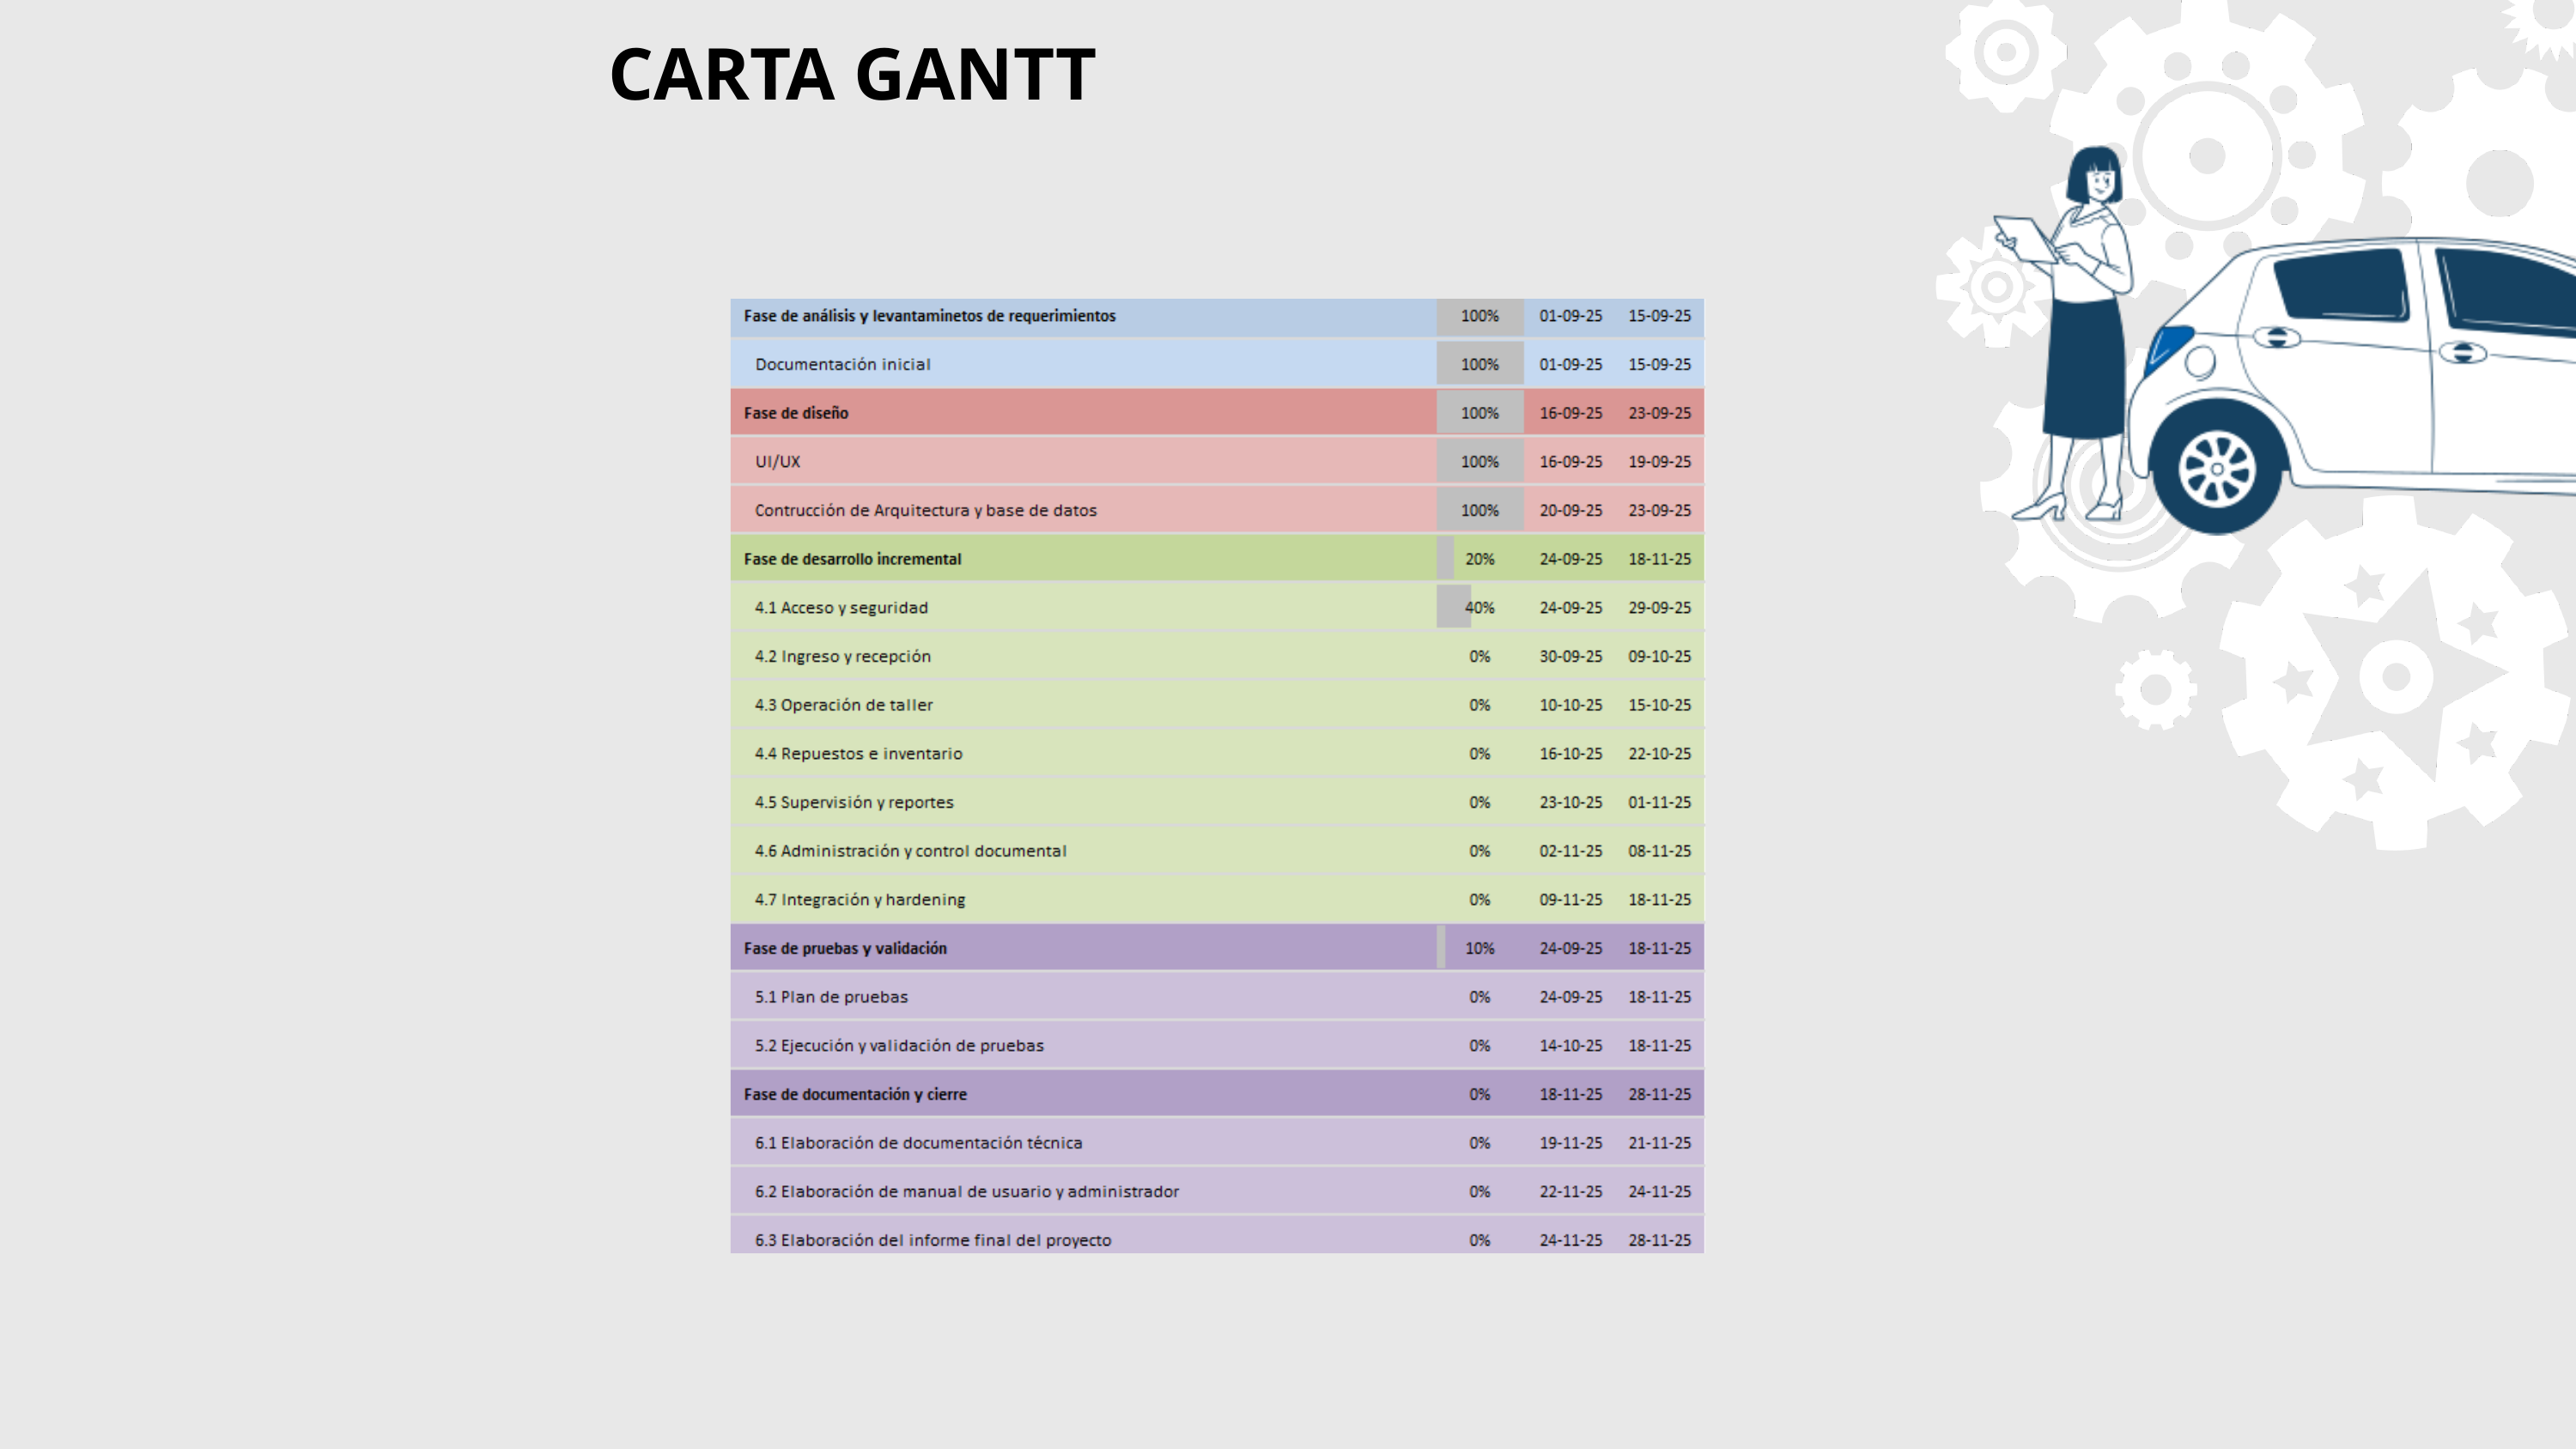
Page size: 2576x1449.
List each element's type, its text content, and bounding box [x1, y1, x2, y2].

text_box [1993, 144, 2576, 536]
text_box CARTA GANTT [608, 30, 1783, 114]
text_box [1935, 0, 2576, 871]
text_box [730, 299, 1706, 1253]
